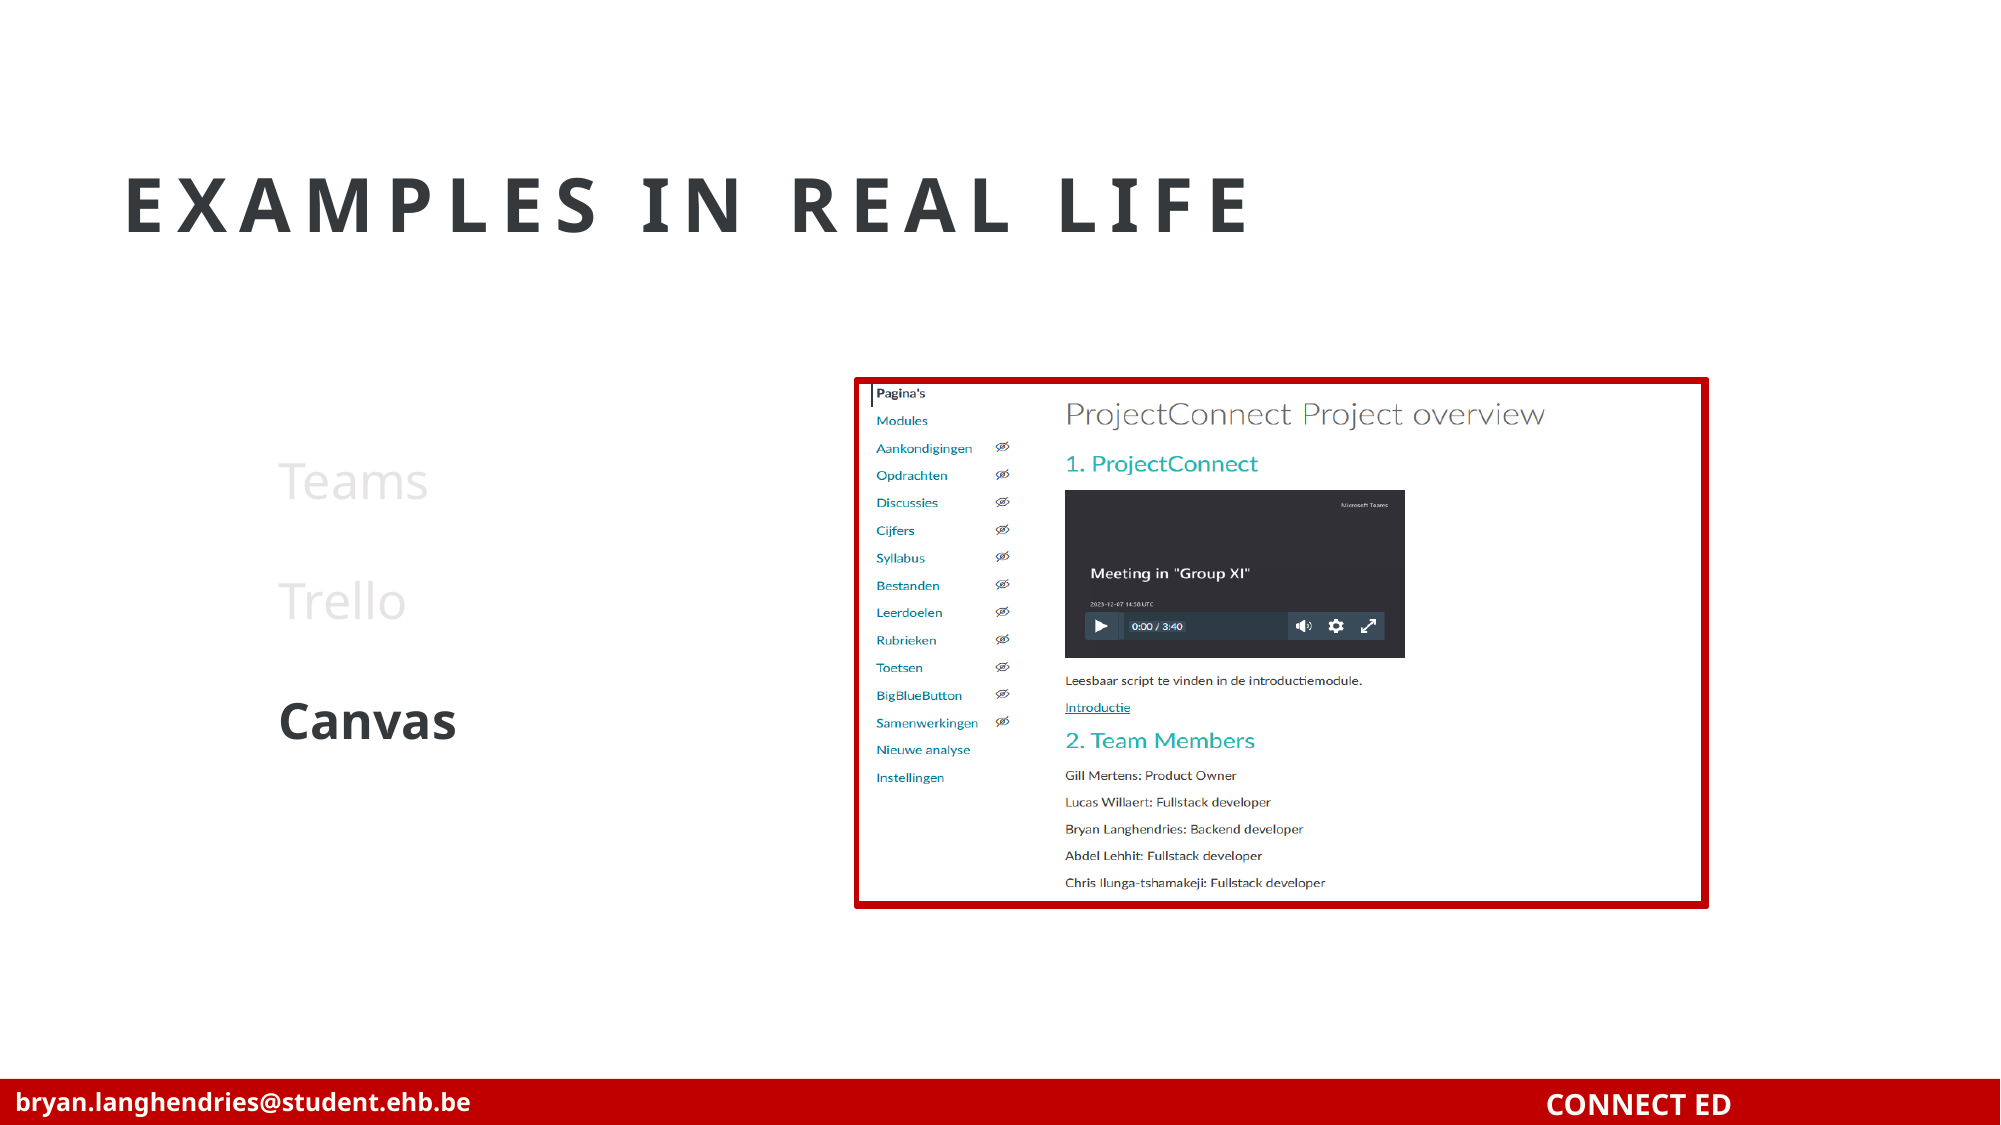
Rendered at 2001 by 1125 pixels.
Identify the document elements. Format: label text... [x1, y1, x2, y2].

text_box Teams Trello Canvas [263, 381, 854, 802]
title Examples in real life [122, 121, 1596, 250]
text_box [0, 1078, 1530, 1125]
text_box [1848, 1078, 2000, 1125]
text_box CONNECT ED [1530, 1078, 1848, 1125]
picture [858, 381, 1707, 905]
text_box bryan.langhendries@student.ehb.be [0, 1078, 696, 1124]
